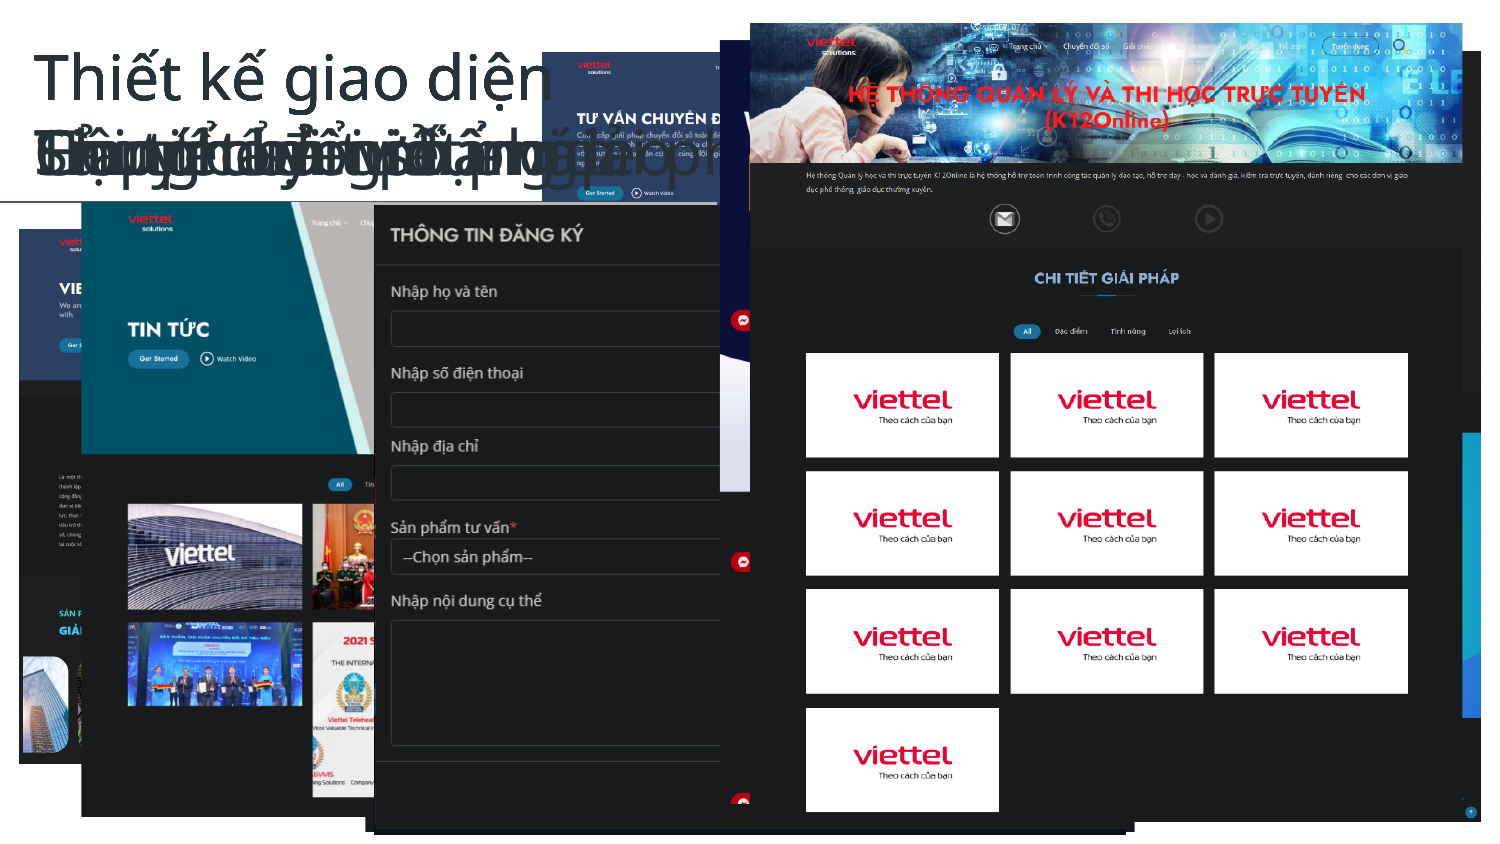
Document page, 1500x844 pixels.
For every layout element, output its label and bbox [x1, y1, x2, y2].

text_box [19, 23, 1463, 821]
text_box [19, 828, 1126, 835]
text_box [1466, 51, 1481, 824]
